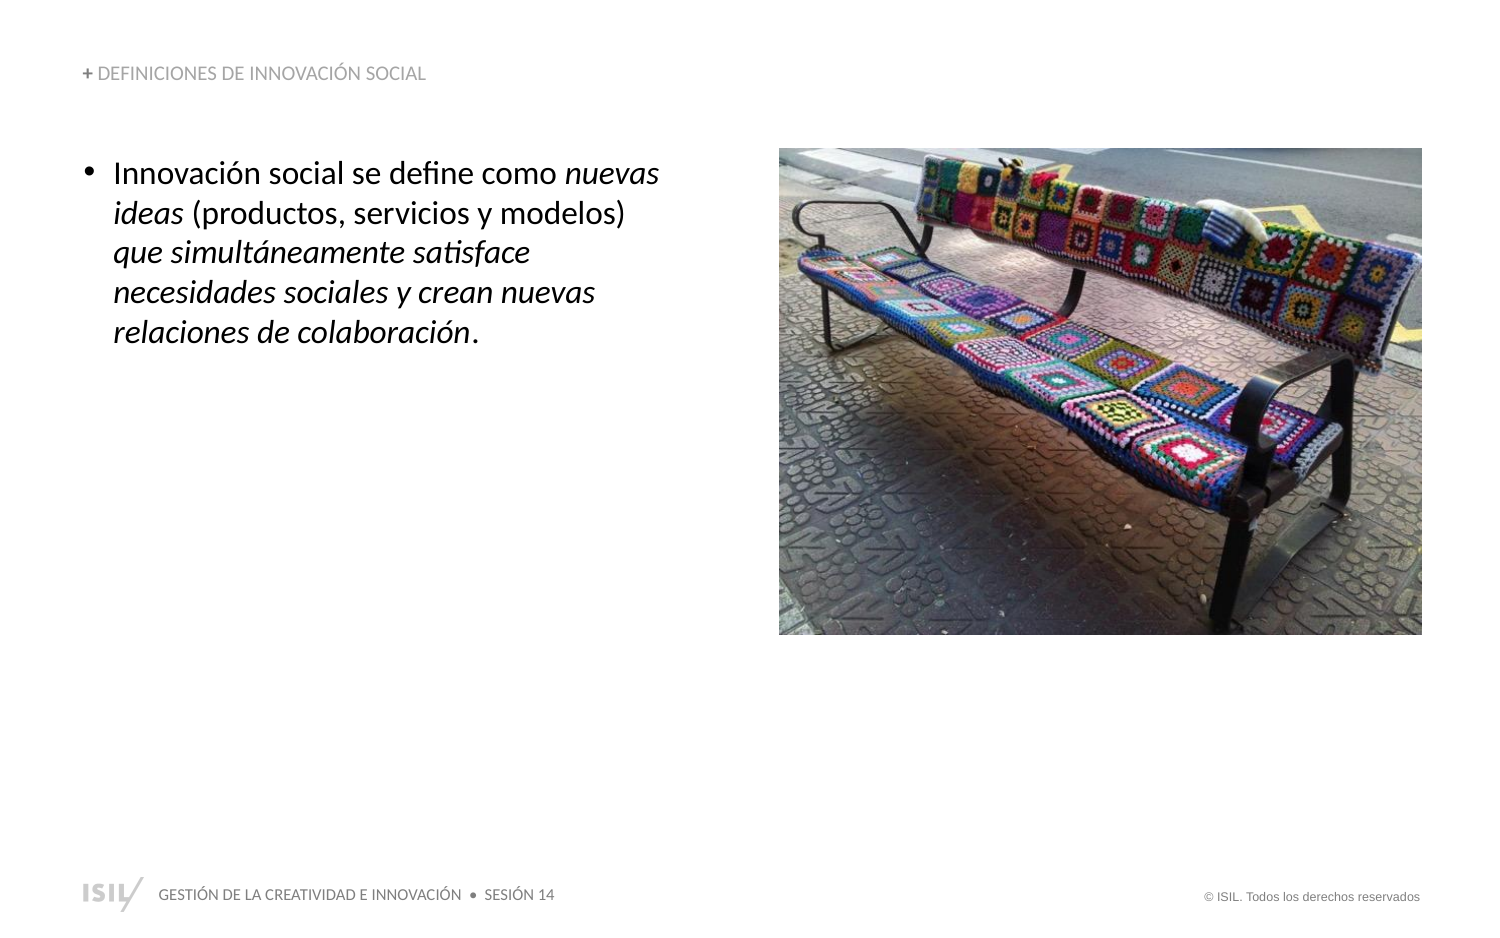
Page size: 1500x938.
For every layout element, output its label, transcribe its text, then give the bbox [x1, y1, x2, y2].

text_box + DEFINICIONES DE INNOVACIÓN SOCIAL [82, 59, 614, 85]
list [779, 121, 1422, 662]
text_box Innovación social se define como nuevas ideas (productos, servicios y modelos) que simultáneamente satisface necesidades sociales y crean nuevas relaciones de colaboración. [83, 150, 681, 351]
